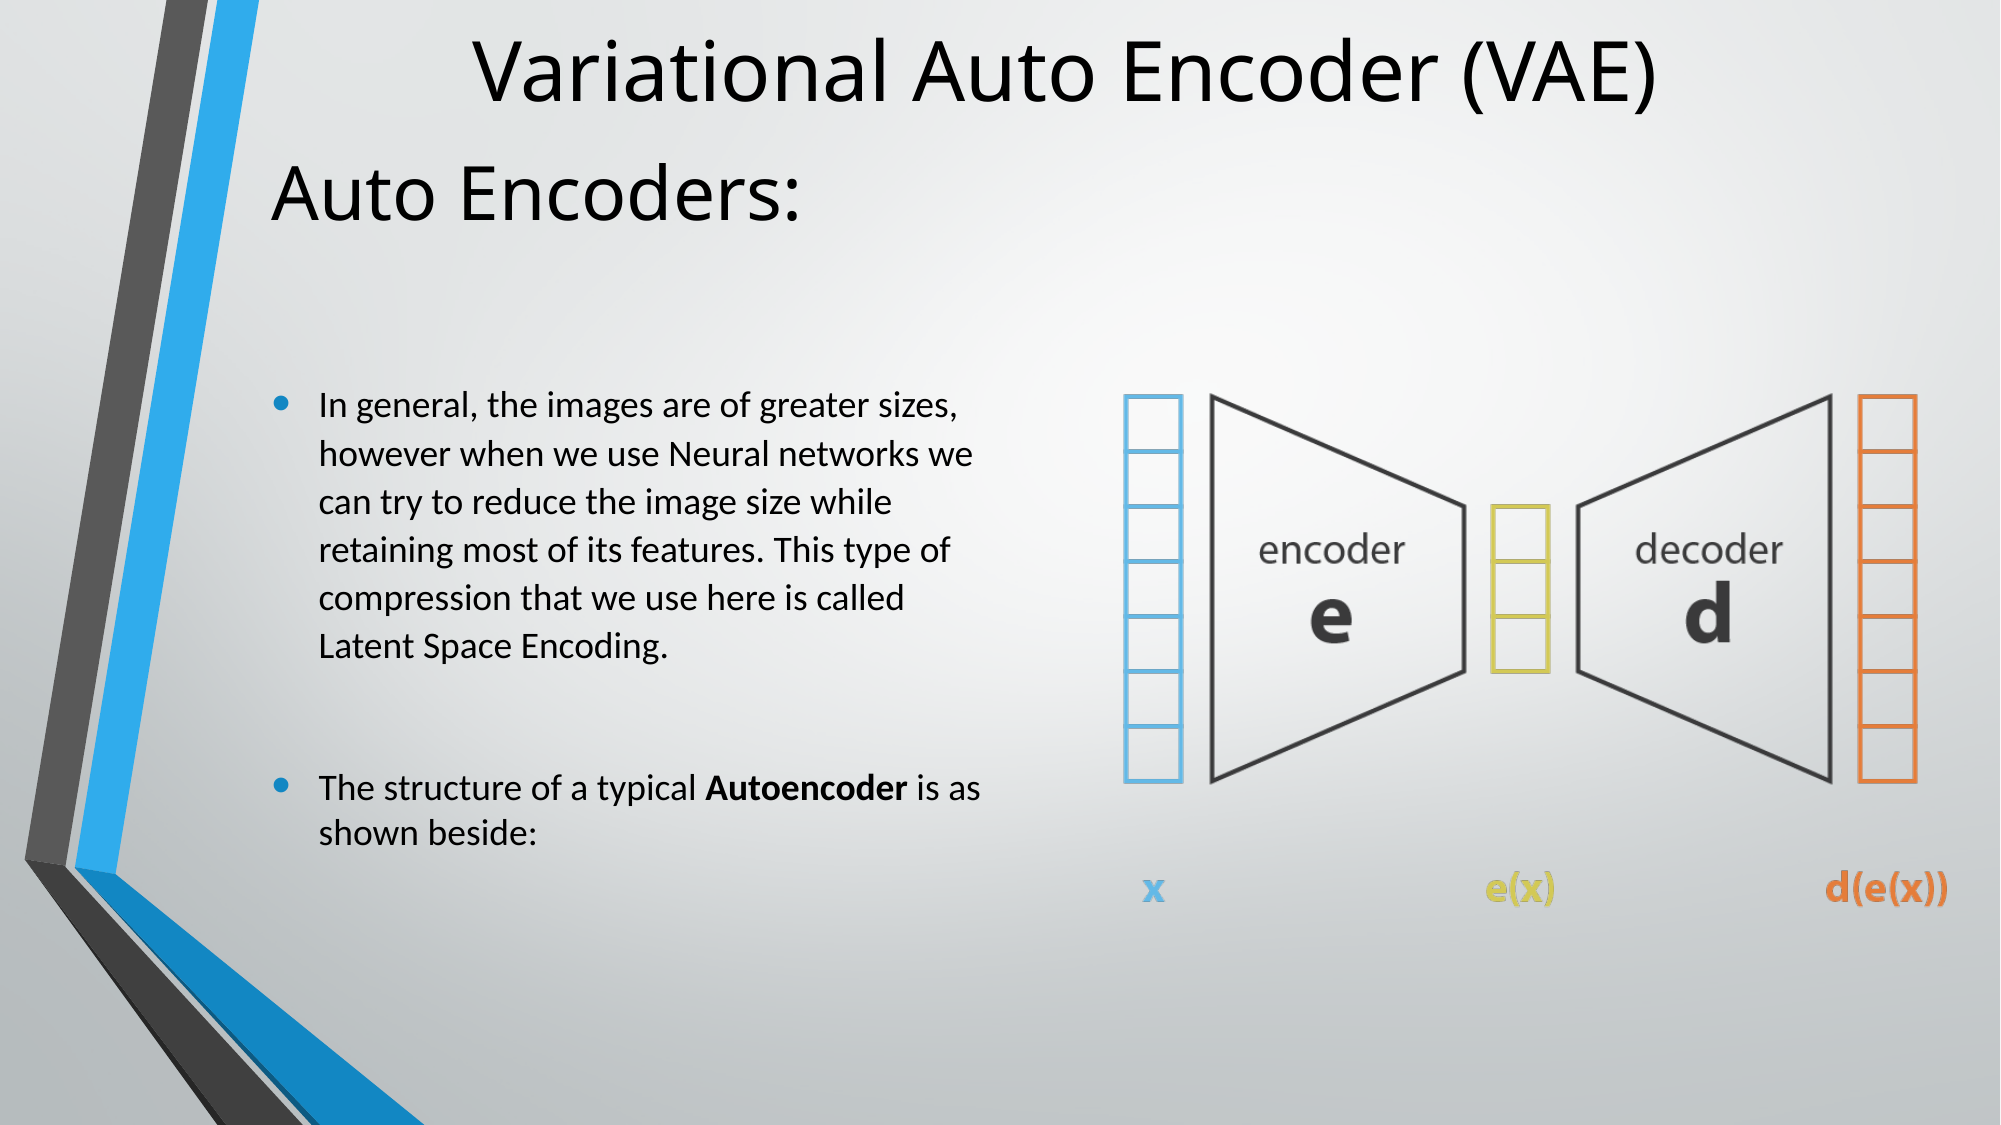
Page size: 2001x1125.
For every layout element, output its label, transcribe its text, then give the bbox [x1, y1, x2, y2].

picture [992, 289, 2000, 940]
list In general, the images are of greater sizes, however when we use Neural networks we can try to reduce the image size while retaining most of its features. This type of compression that we use here is called Latent Space Encoding. The structure of a typical Autoencoder is as shown beside: [256, 290, 992, 940]
text_box Auto Encoders: [256, 138, 1900, 244]
title Variational Auto Encoder (VAE) [243, 0, 1887, 213]
